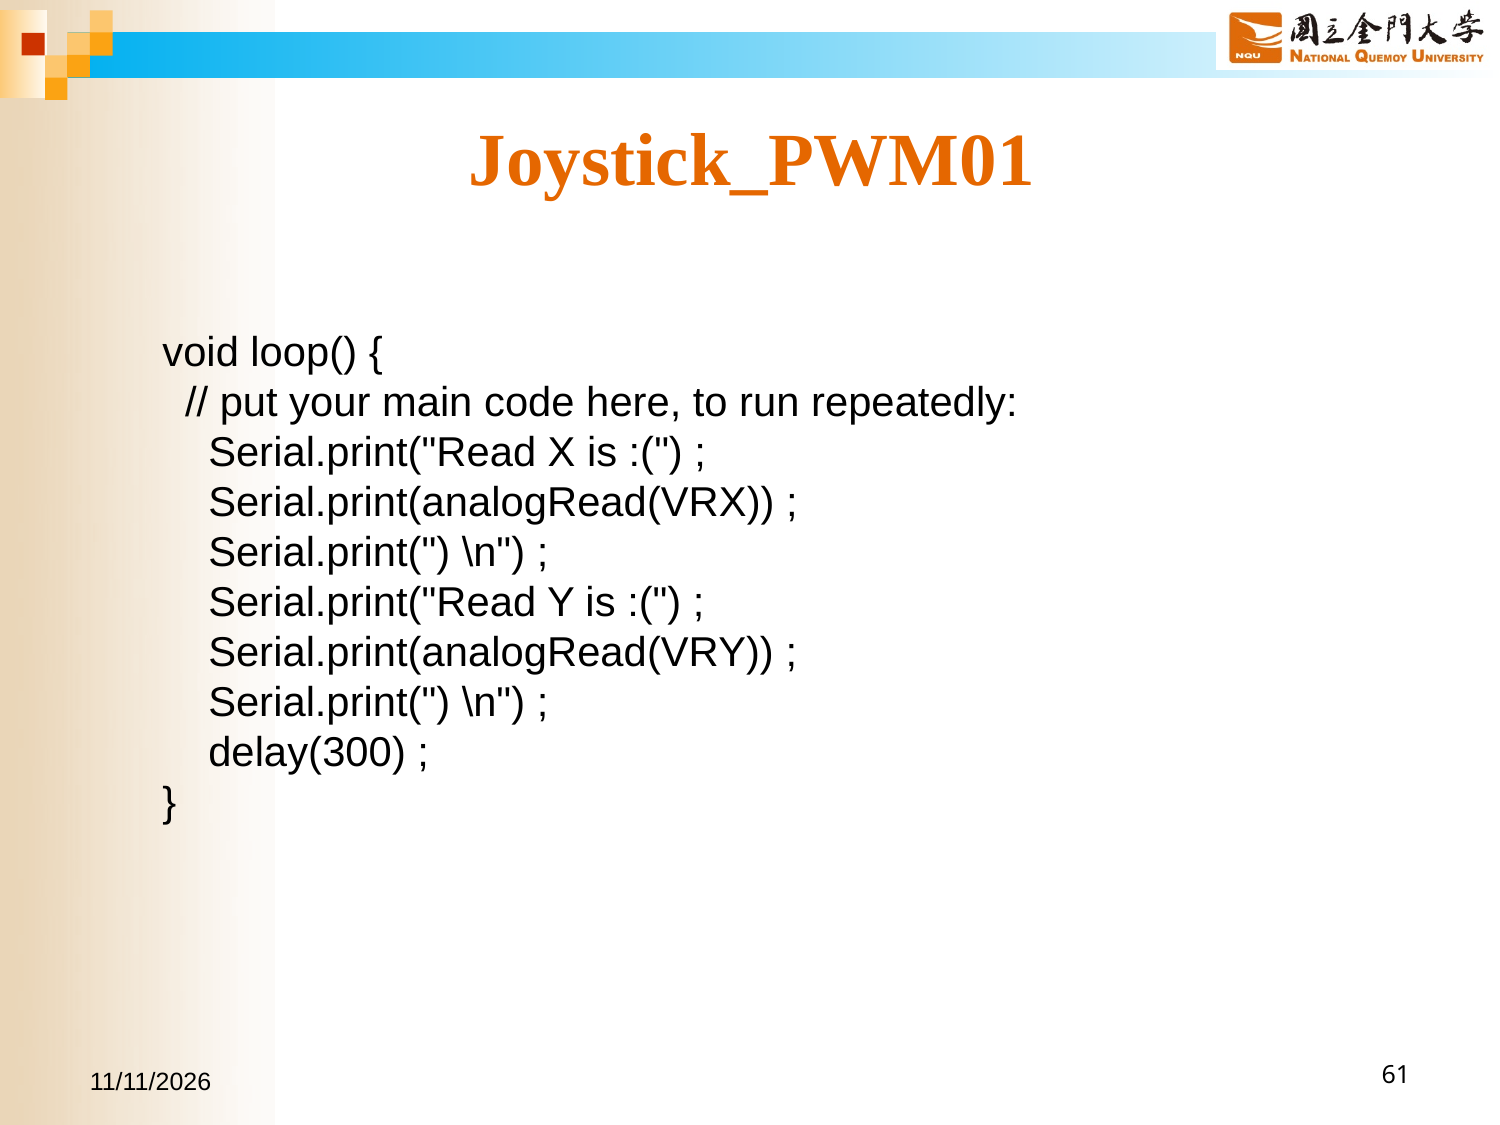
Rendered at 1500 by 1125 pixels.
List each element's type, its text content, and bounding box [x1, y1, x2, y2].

text_box void loop() { // put your main code here, to run repeatedly: Serial.print("Read X is :(") ; Serial.print(analogRead(VRX)) ; Serial.print(") \n") ; Serial.print("Read Y is :(") ; Serial.print(analogRead(VRY)) ; Serial.print(") \n") ; delay(300) ; } [147, 267, 1365, 833]
title Joystick_PWM01 [76, 42, 1427, 268]
text_box 2017/6/24 [75, 1024, 425, 1103]
picture [1216, 1, 1499, 70]
text_box 61 [1074, 1024, 1425, 1100]
